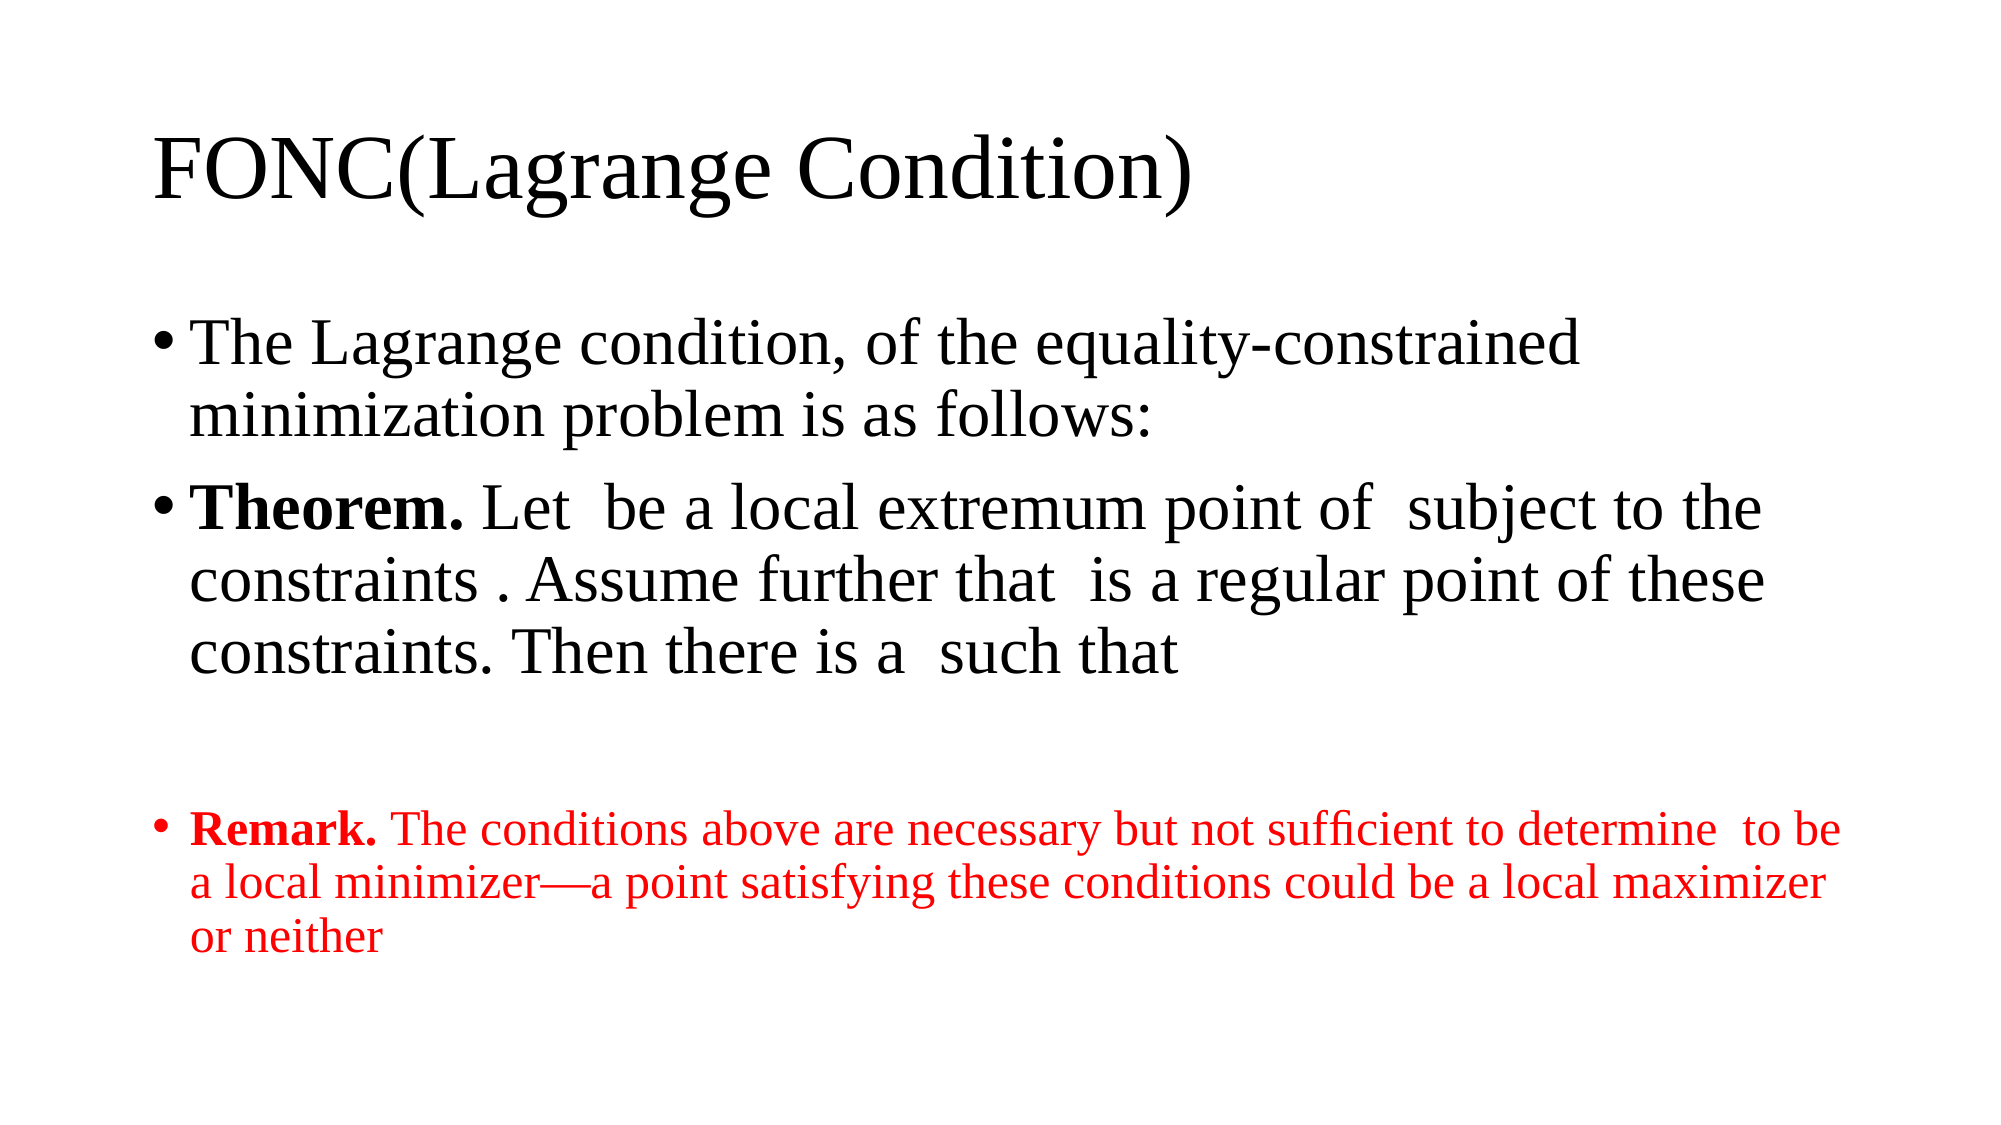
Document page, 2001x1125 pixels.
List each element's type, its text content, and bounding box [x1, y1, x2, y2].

title FONC(Lagrange Condition) [137, 59, 1863, 278]
